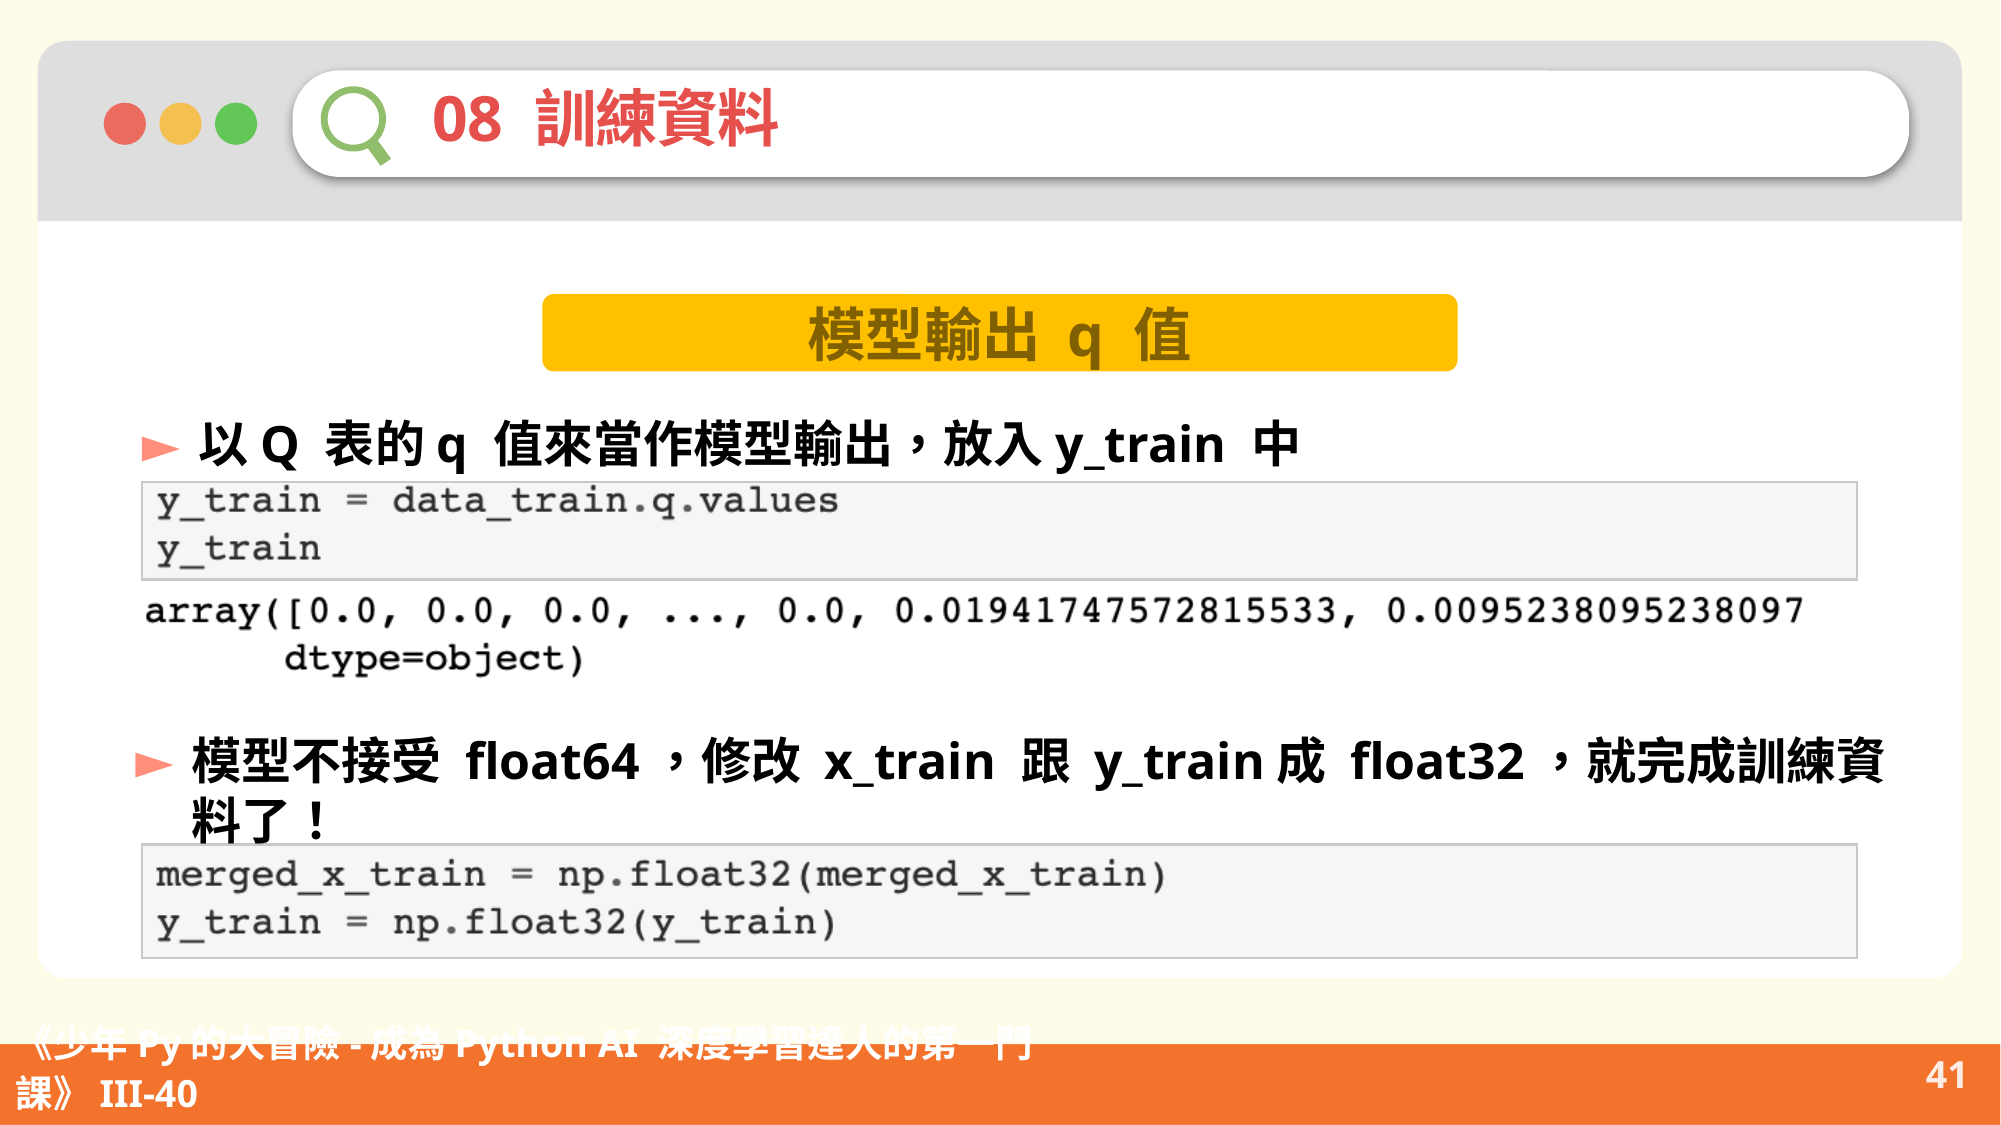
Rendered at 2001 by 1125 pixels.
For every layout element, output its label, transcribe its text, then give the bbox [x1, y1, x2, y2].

slide_number 41 [1915, 1047, 1979, 1111]
picture [142, 845, 1857, 958]
text_box 模型不接受 float64，修改 x_train 跟 y_train成 float32，就完成訓練資料了！ [48, 717, 1917, 862]
text_box 模型輸出 q 值 [542, 293, 1458, 372]
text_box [142, 482, 1857, 681]
list 08 訓練資料 [423, 84, 1874, 163]
text_box 以Q 表的q 值來當作模型輸出，放入y_train 中 [55, 400, 1863, 485]
